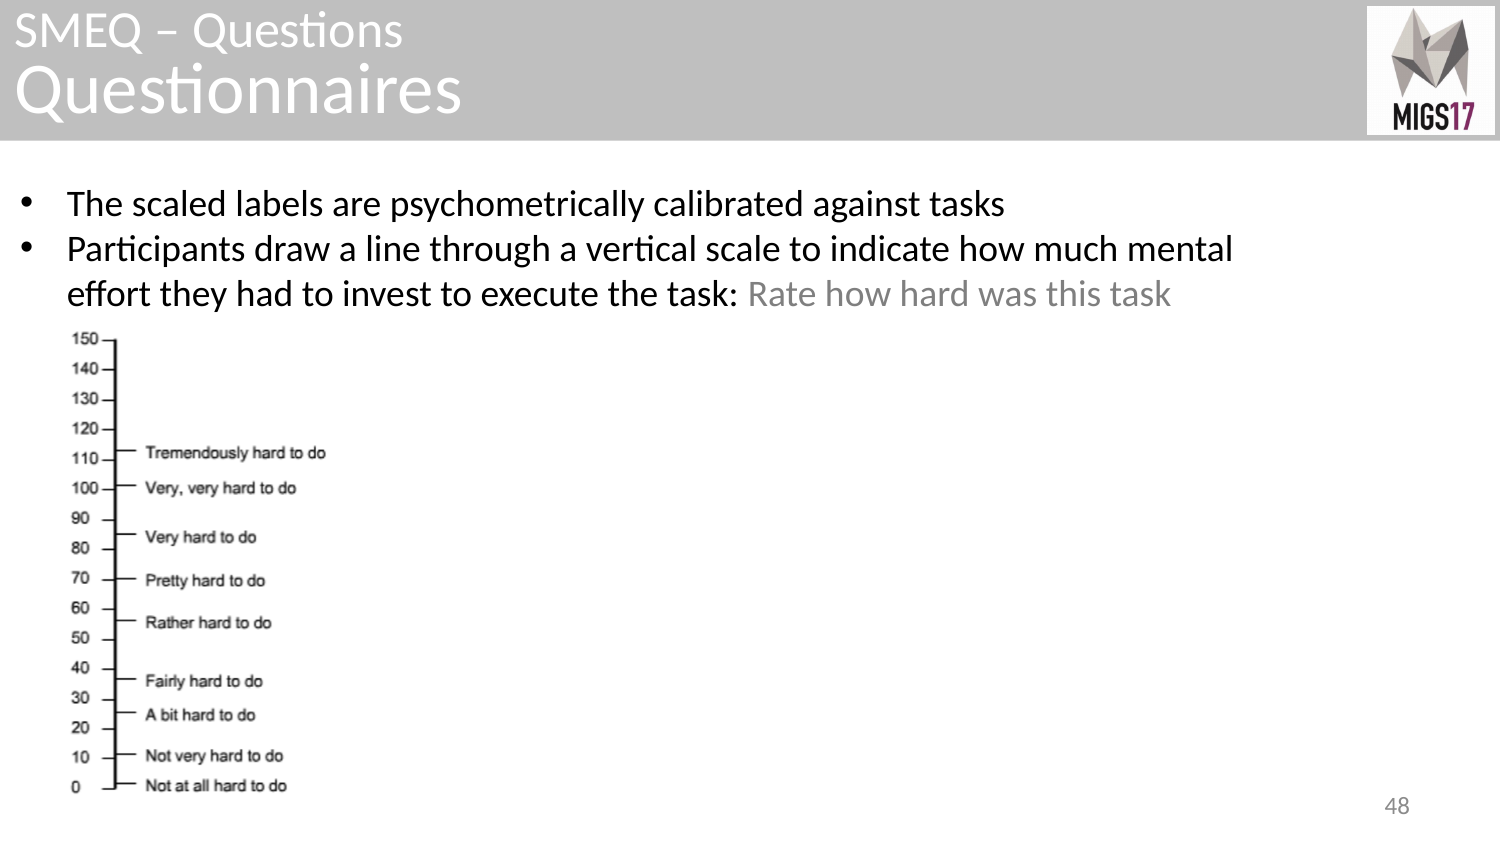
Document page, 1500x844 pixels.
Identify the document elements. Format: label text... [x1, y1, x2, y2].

text_box The scaled labels are psychometrically calibrated against tasks Participants draw a line through a vertical scale to indicate how much mental effort they had to invest to execute the task: Rate how hard was this task [5, 171, 1334, 412]
picture [1367, 6, 1496, 135]
text_box SMEQ – Questions Questionnaires [0, 0, 1500, 141]
slide_number 48 [1074, 782, 1425, 827]
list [63, 325, 344, 814]
